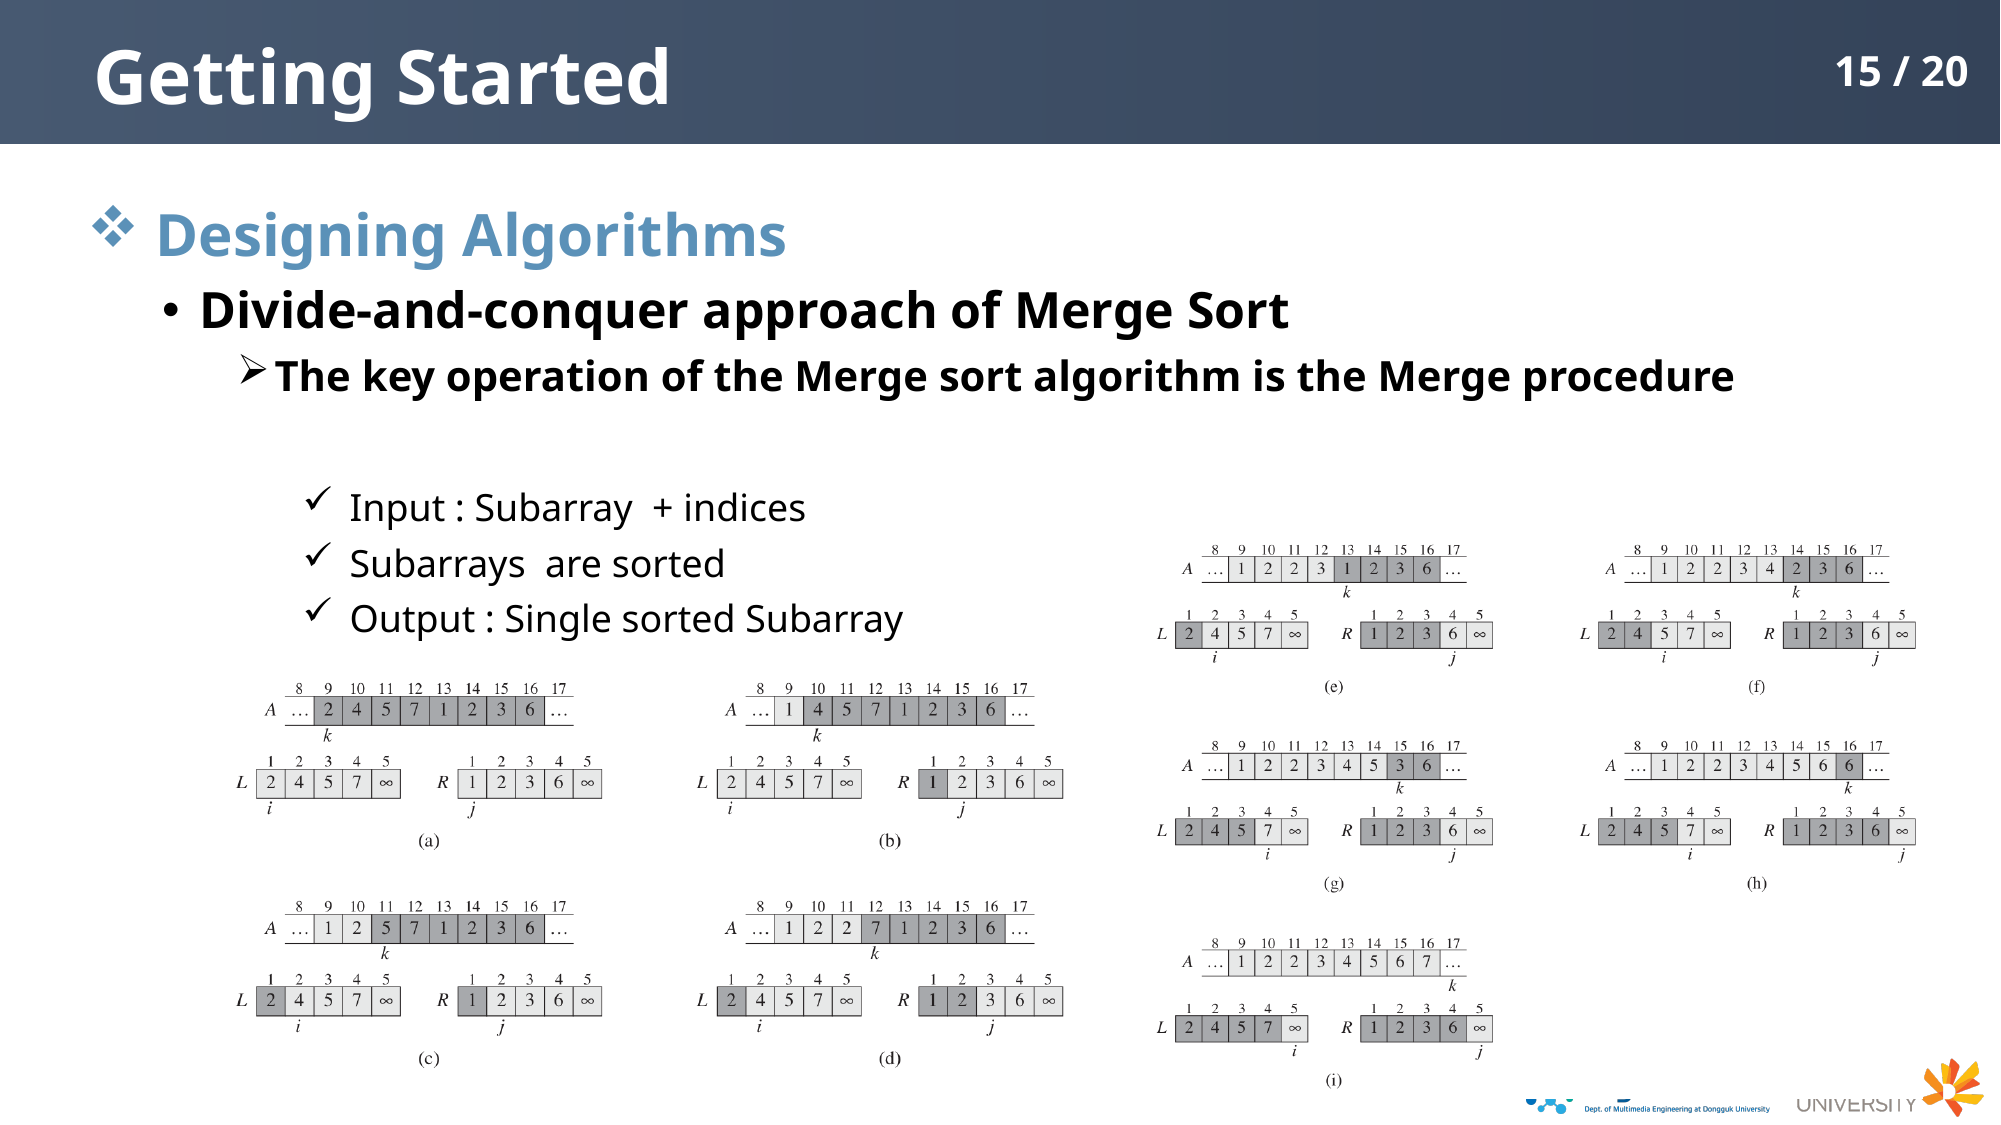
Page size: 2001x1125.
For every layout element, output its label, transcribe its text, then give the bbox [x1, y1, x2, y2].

title Getting Started [78, 21, 1935, 128]
picture [222, 671, 1073, 1085]
slide_number 15 / 20 [1769, 21, 1984, 126]
picture [1144, 532, 1923, 1114]
